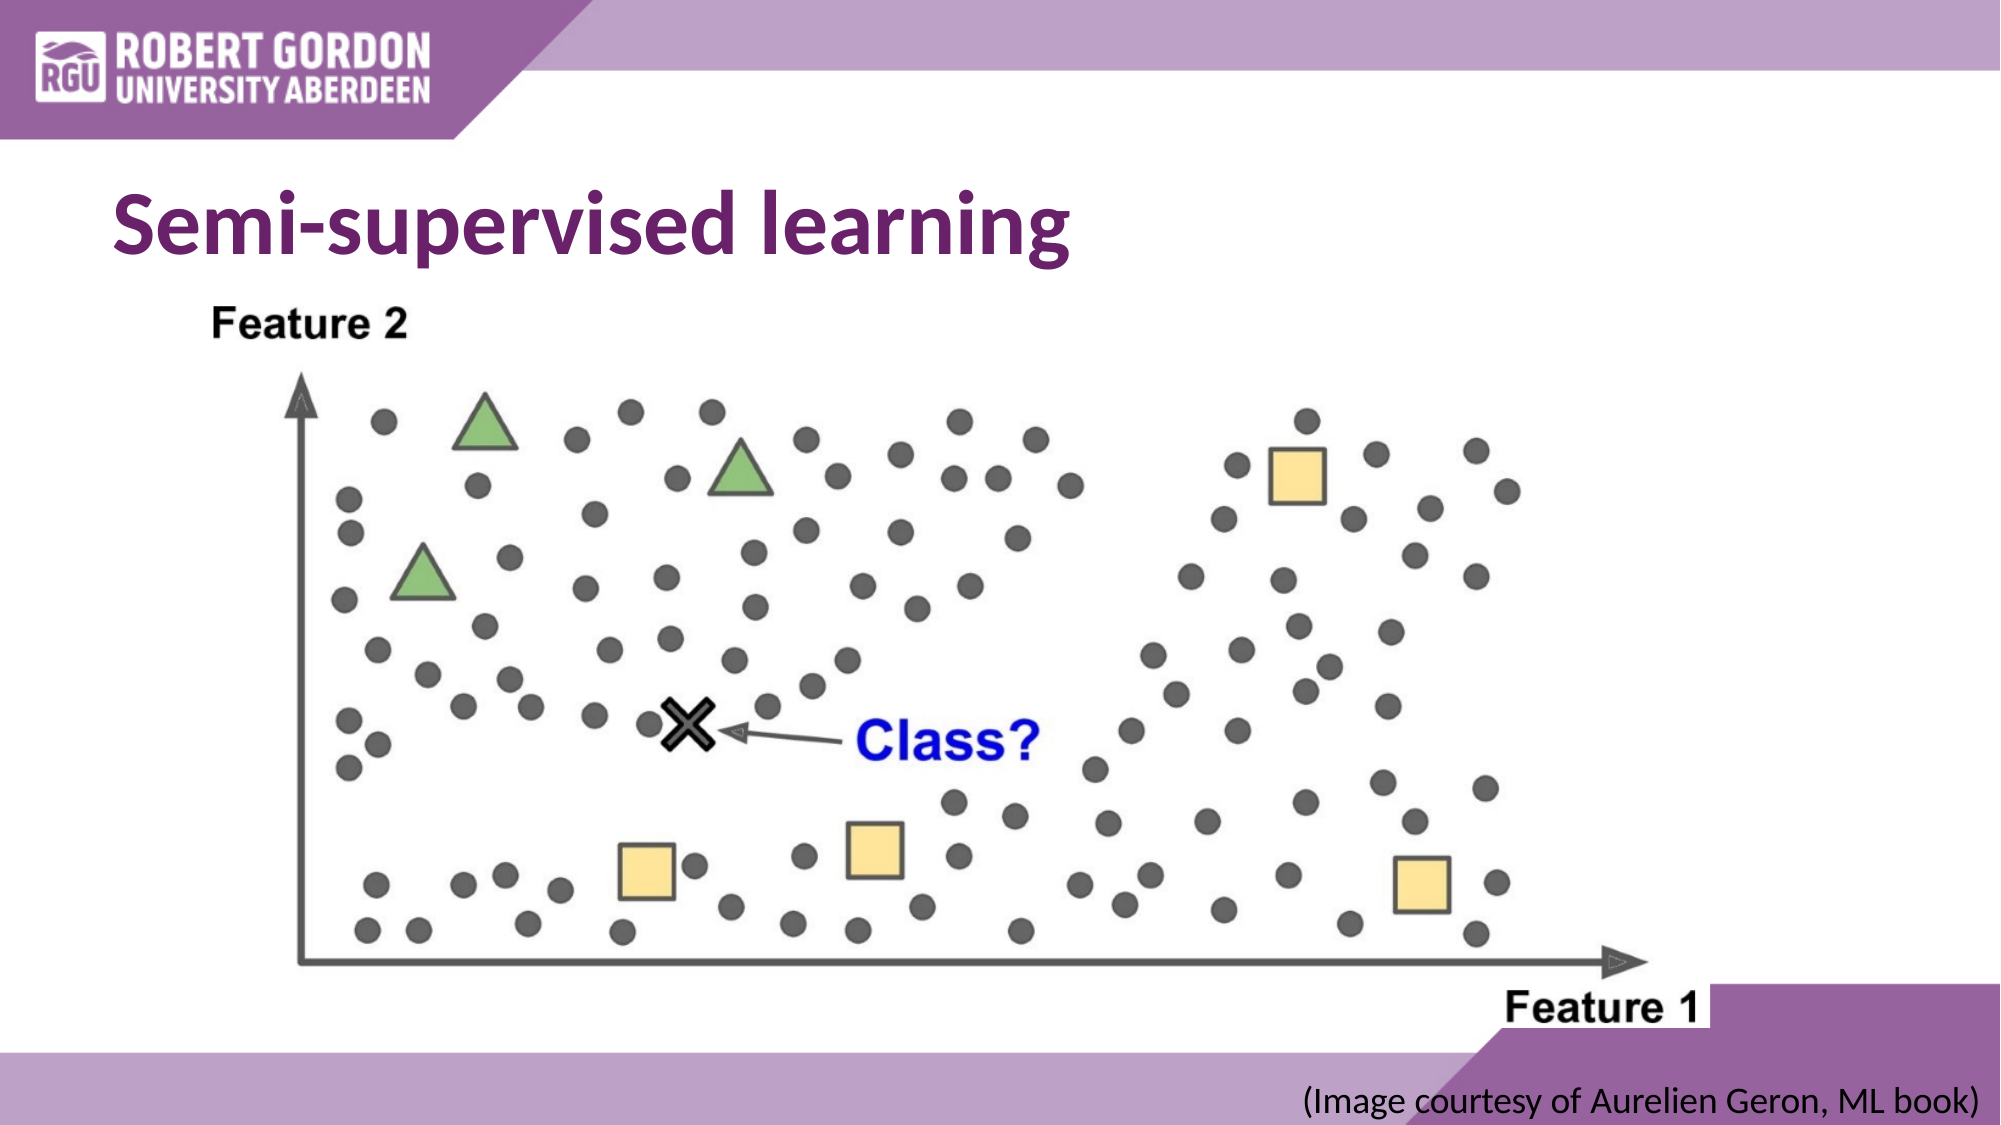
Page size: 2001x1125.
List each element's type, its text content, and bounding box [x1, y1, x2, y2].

title Semi-supervised learning [97, 168, 1823, 293]
text_box (Image courtesy of Aurelien Geron, ML book) [1299, 1074, 2000, 1122]
picture [0, 0, 2000, 1125]
